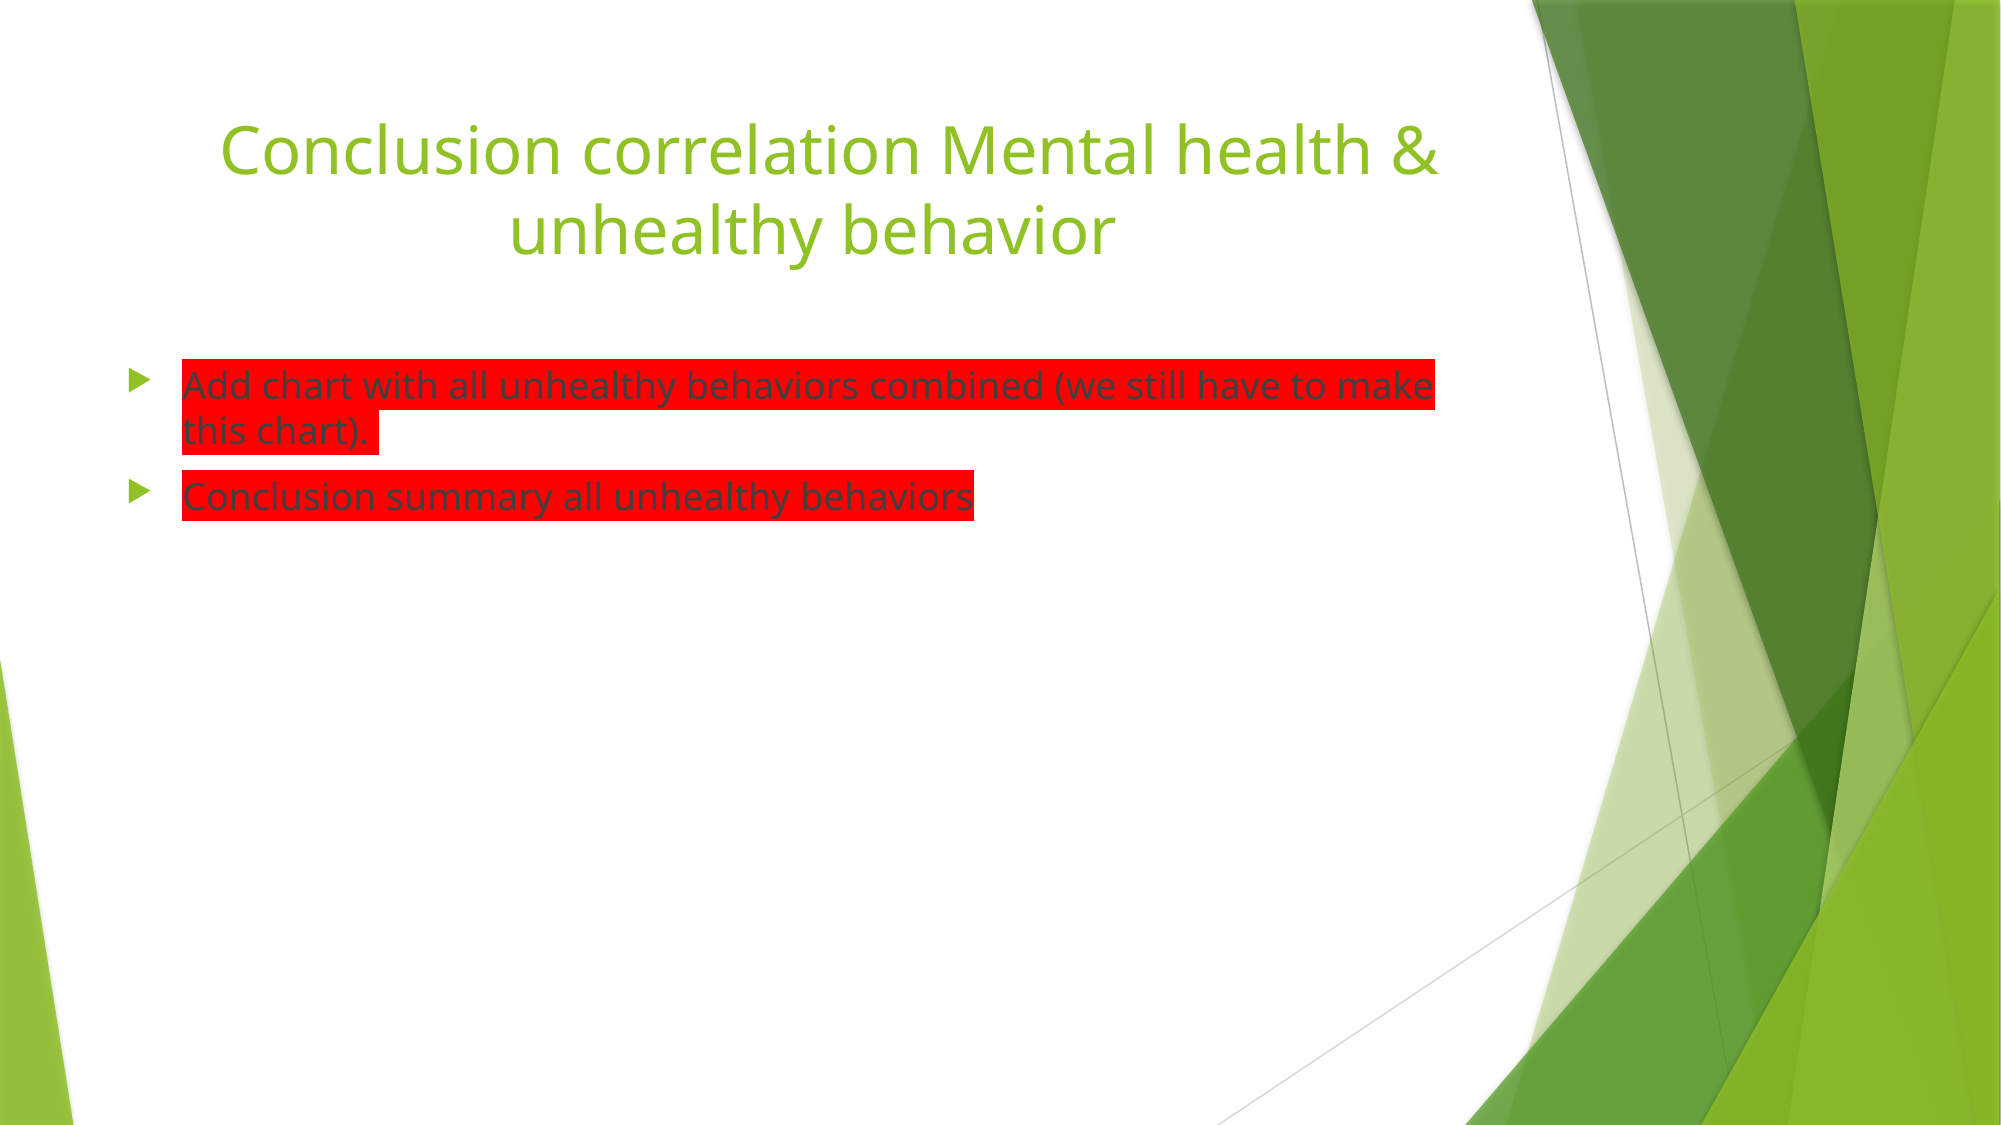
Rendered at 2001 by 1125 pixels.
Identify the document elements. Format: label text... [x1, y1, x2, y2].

title Conclusion correlation Mental health & unhealthy behavior [111, 99, 1550, 317]
list Add chart with all unhealthy behaviors combined (we still have to make this chart). Conclusion summary all unhealthy behaviors [111, 354, 1522, 992]
